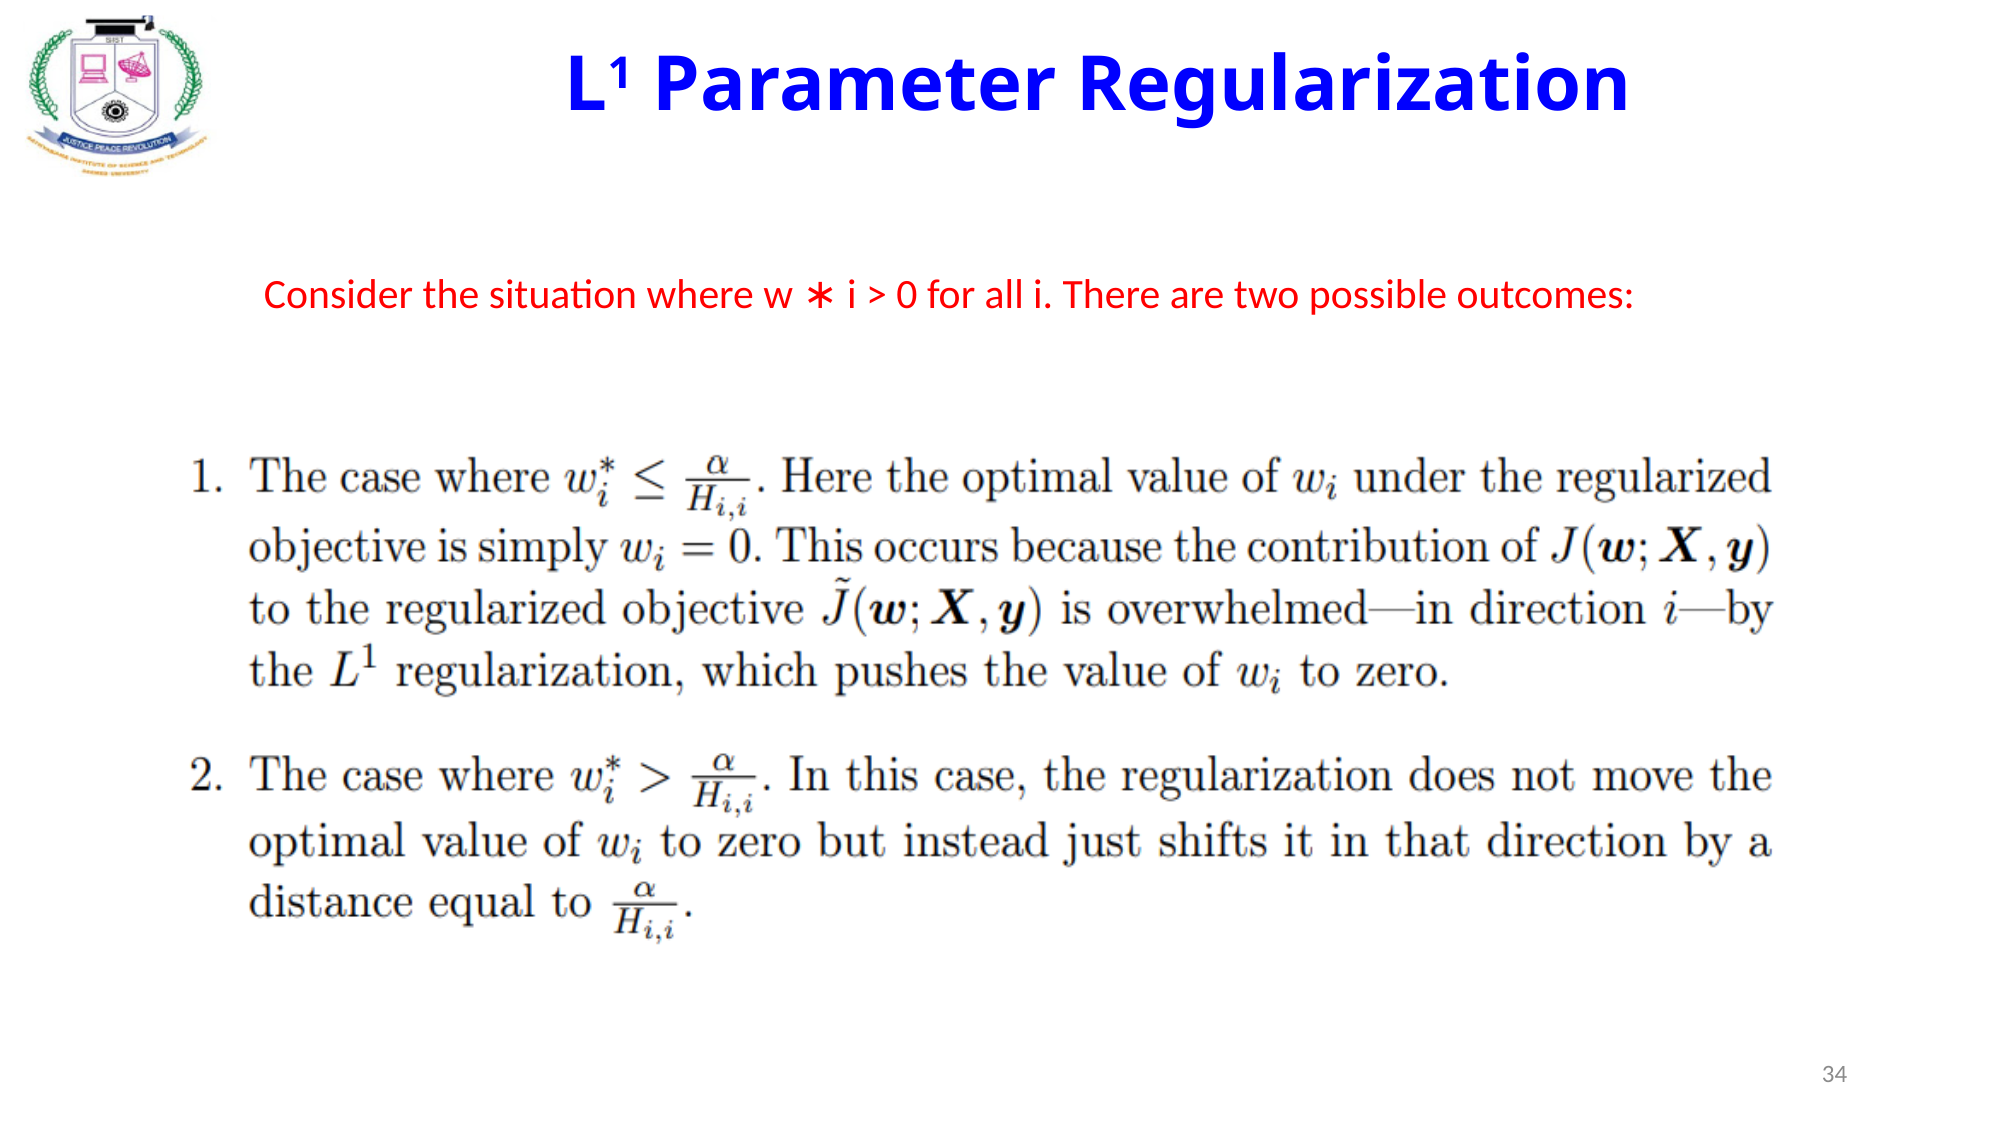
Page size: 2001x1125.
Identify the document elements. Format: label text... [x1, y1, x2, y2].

picture [0, 0, 222, 194]
text_box Consider the situation where w ∗ i > 0 for all i. There are two possible outcomes: [249, 259, 2000, 325]
picture [163, 419, 1837, 992]
text_box L1 Parameter Regularization [222, 28, 1975, 165]
slide_number 34 [1412, 1042, 1863, 1103]
